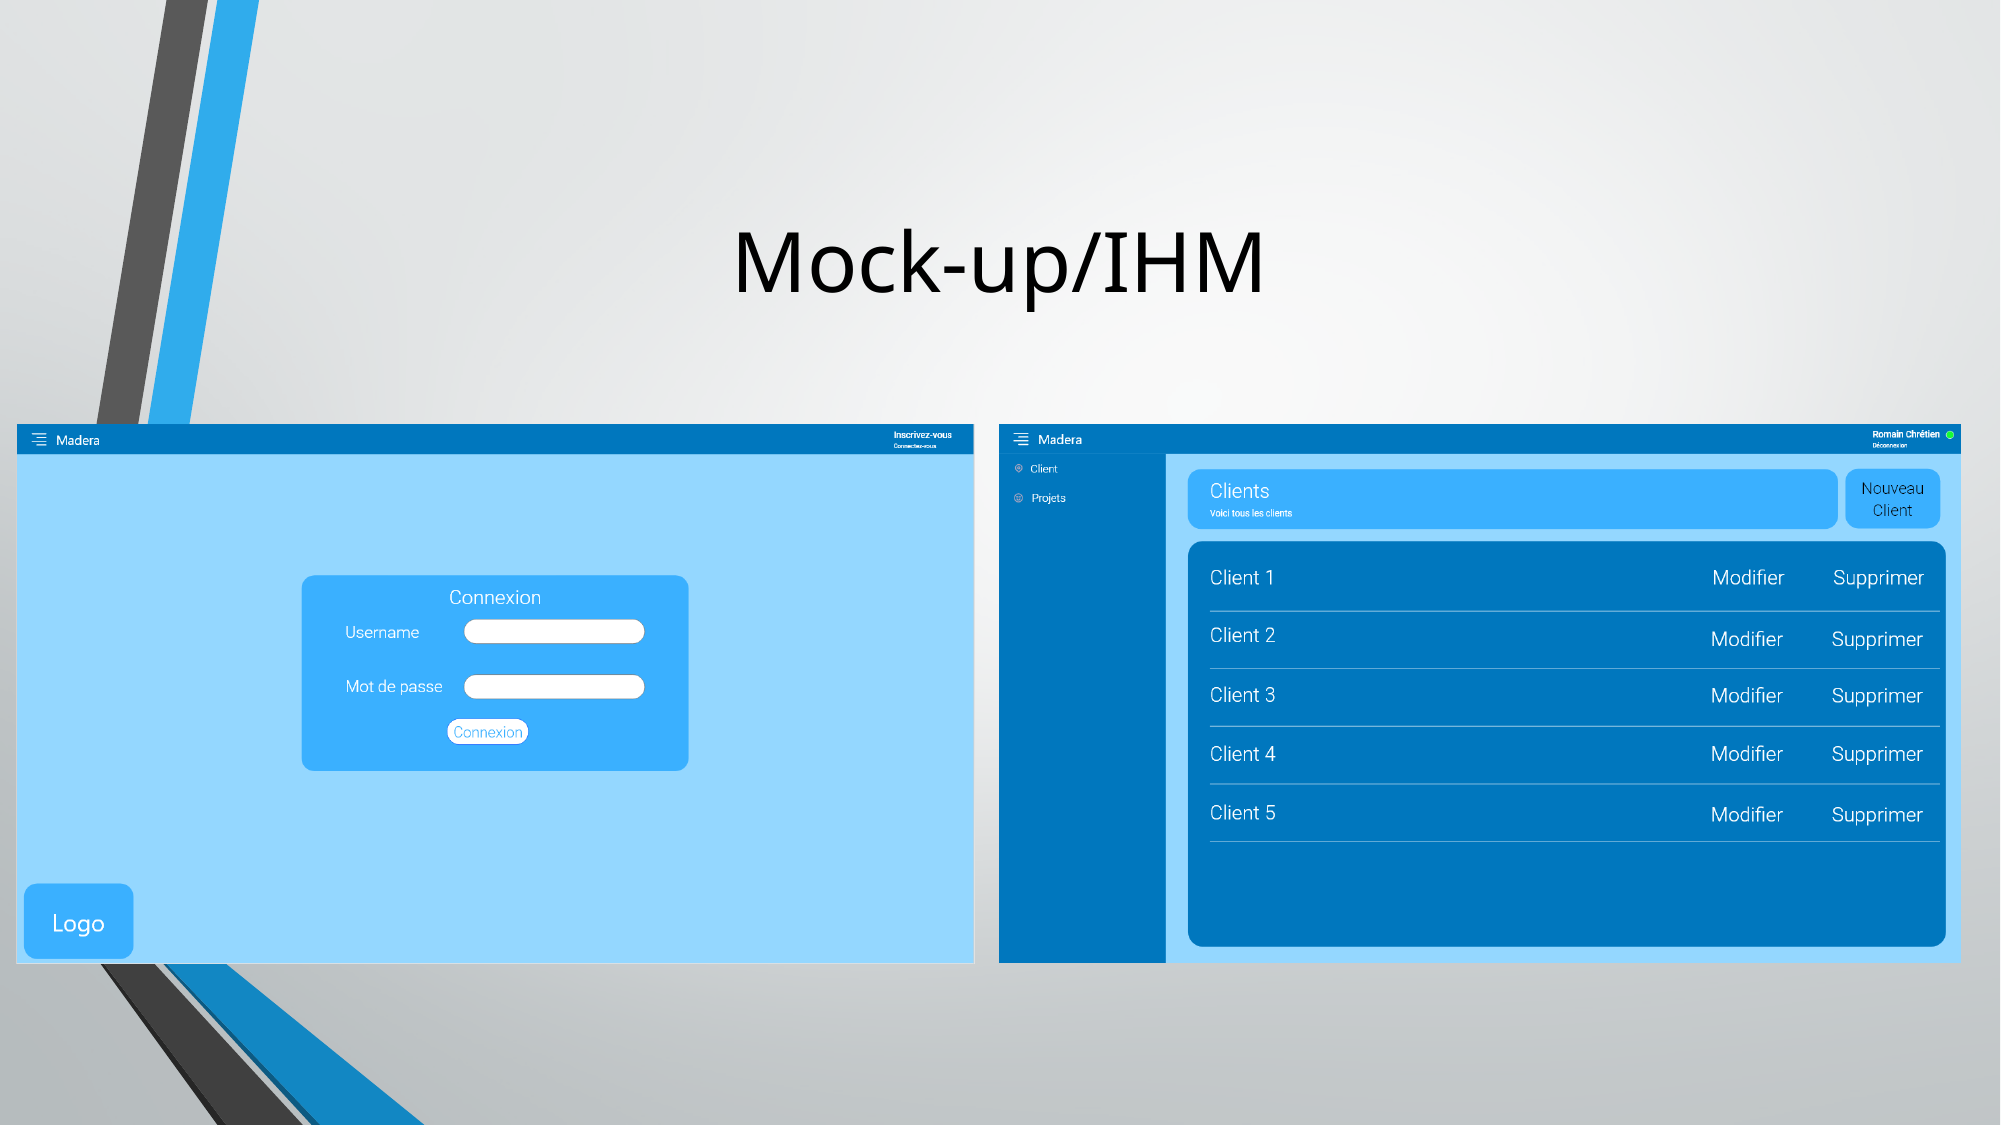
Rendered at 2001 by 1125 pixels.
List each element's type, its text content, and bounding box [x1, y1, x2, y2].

title Mock-up/IHM [178, 114, 1822, 403]
picture [999, 423, 1961, 963]
picture [16, 424, 975, 964]
